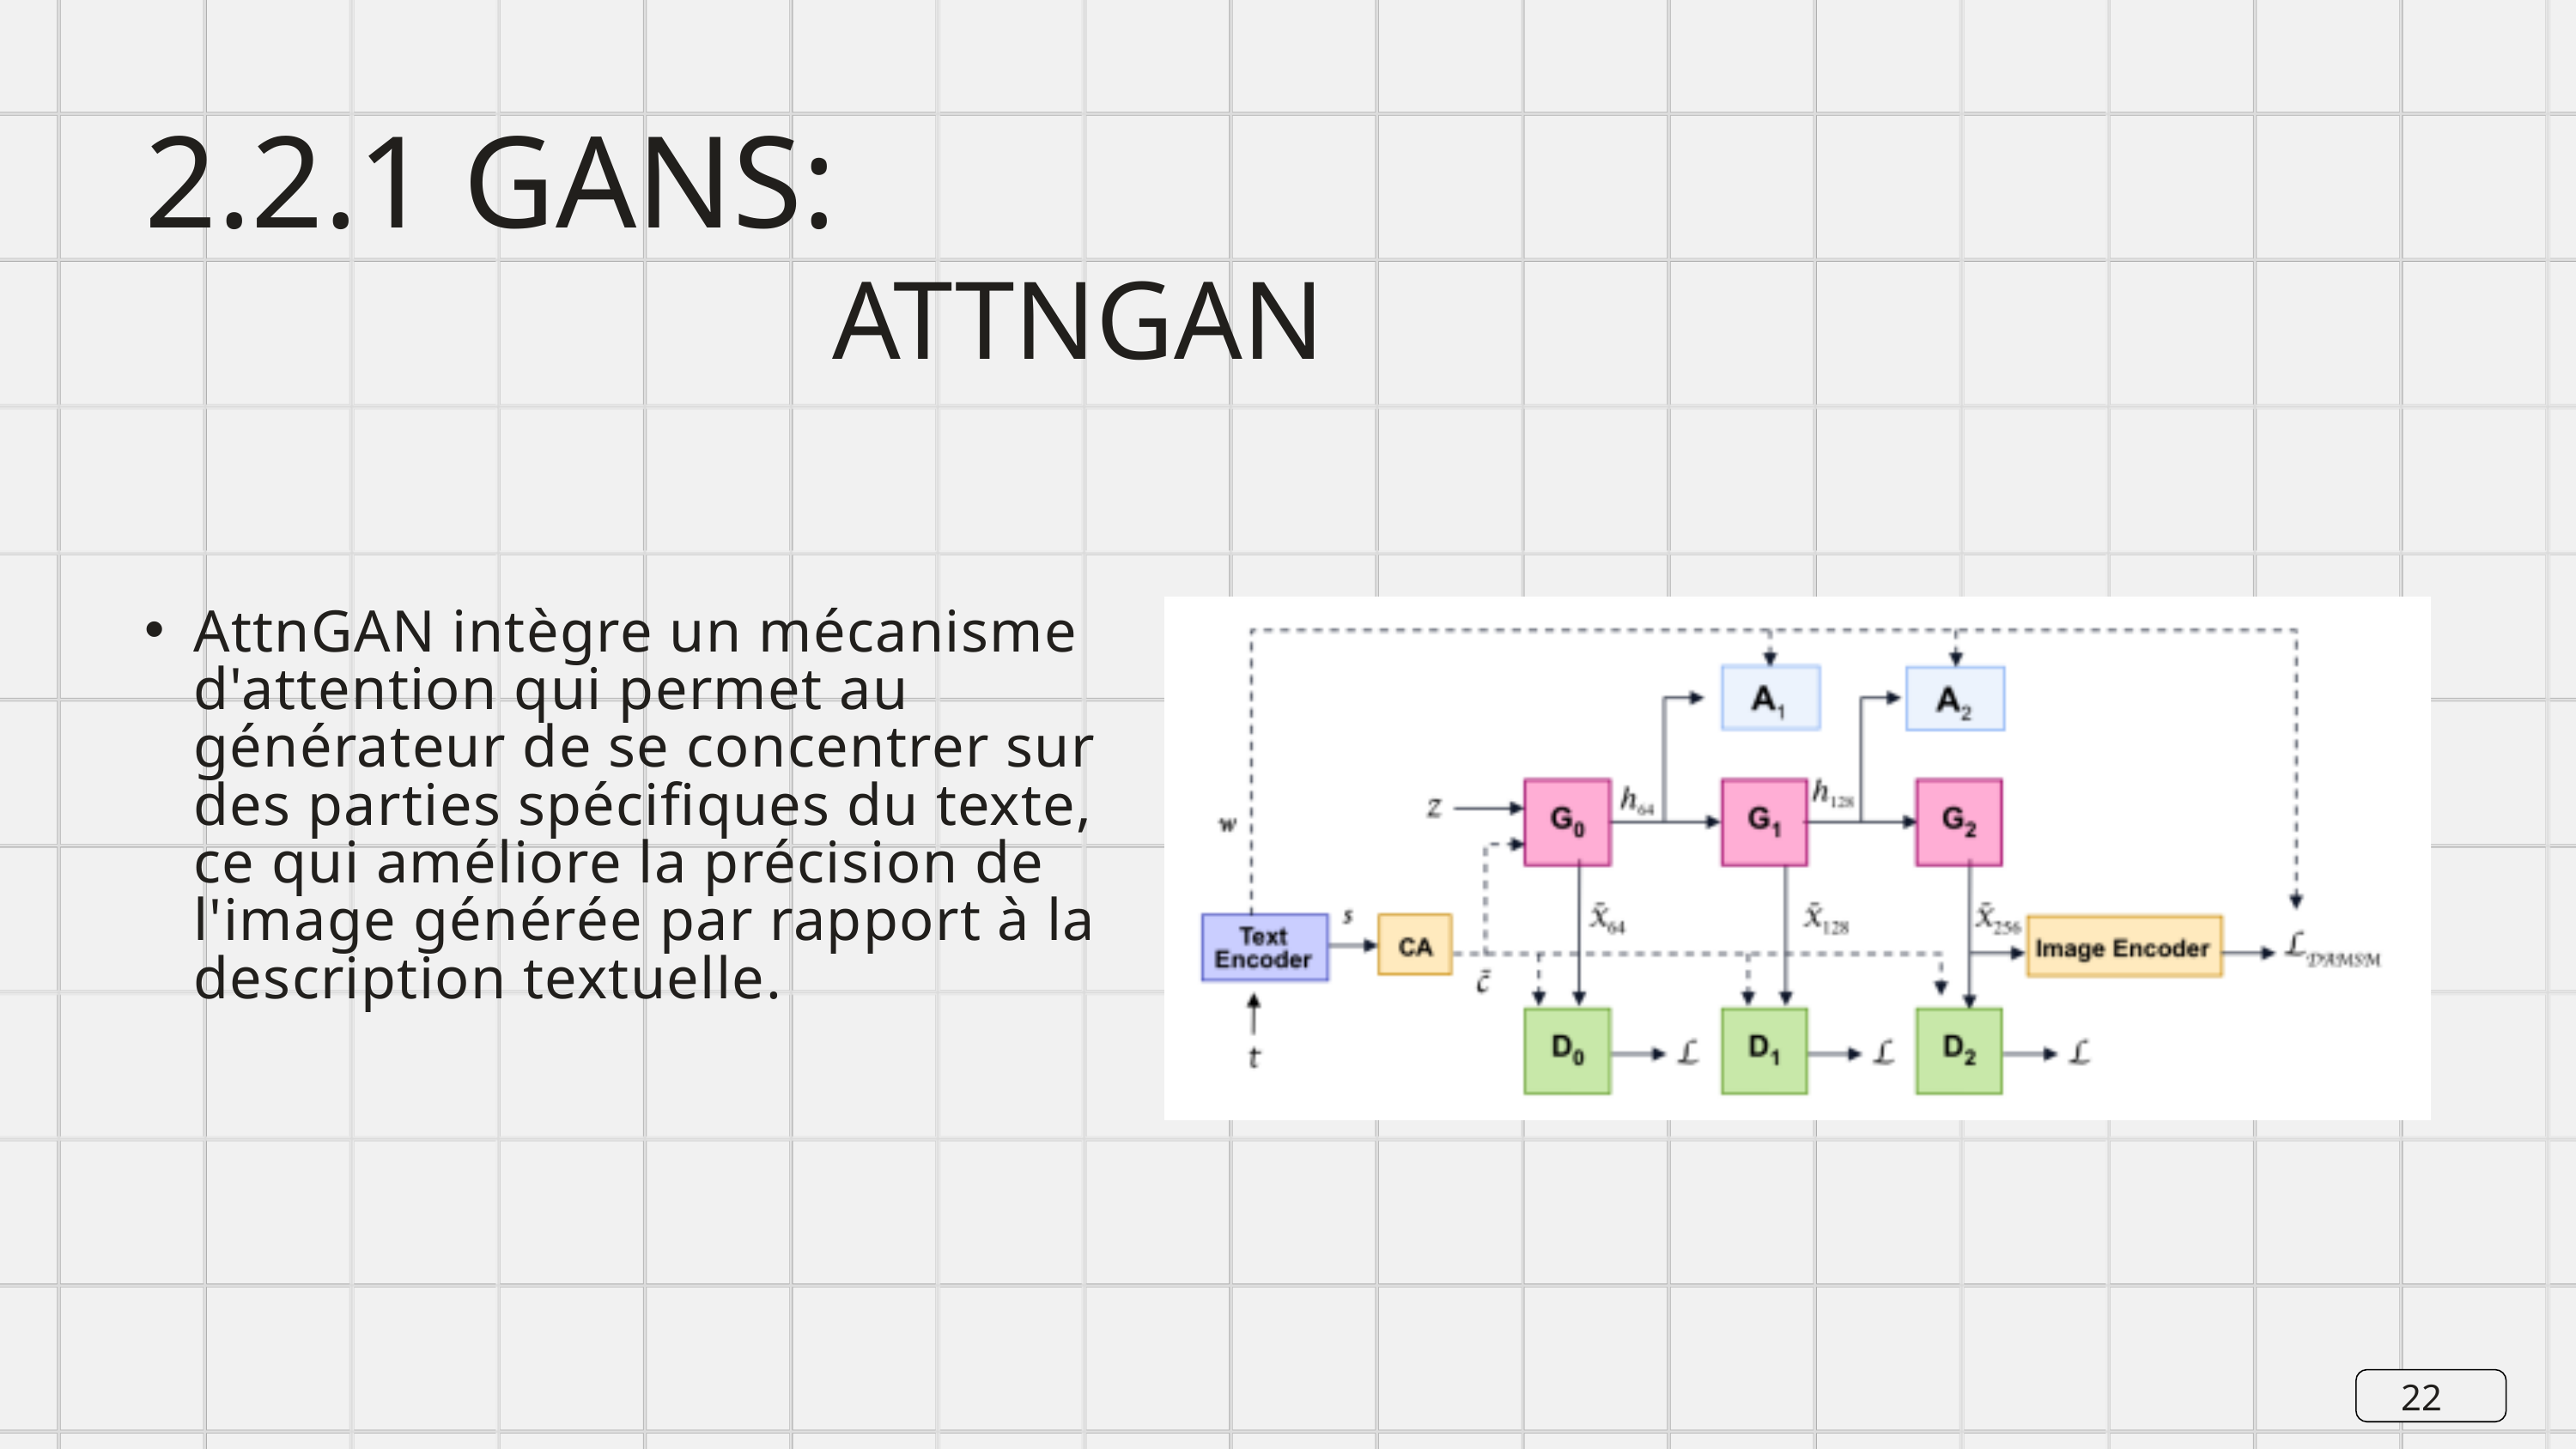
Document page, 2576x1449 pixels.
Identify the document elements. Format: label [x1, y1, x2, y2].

text_box [0, 0, 2576, 1449]
text_box [2355, 1369, 2506, 1422]
